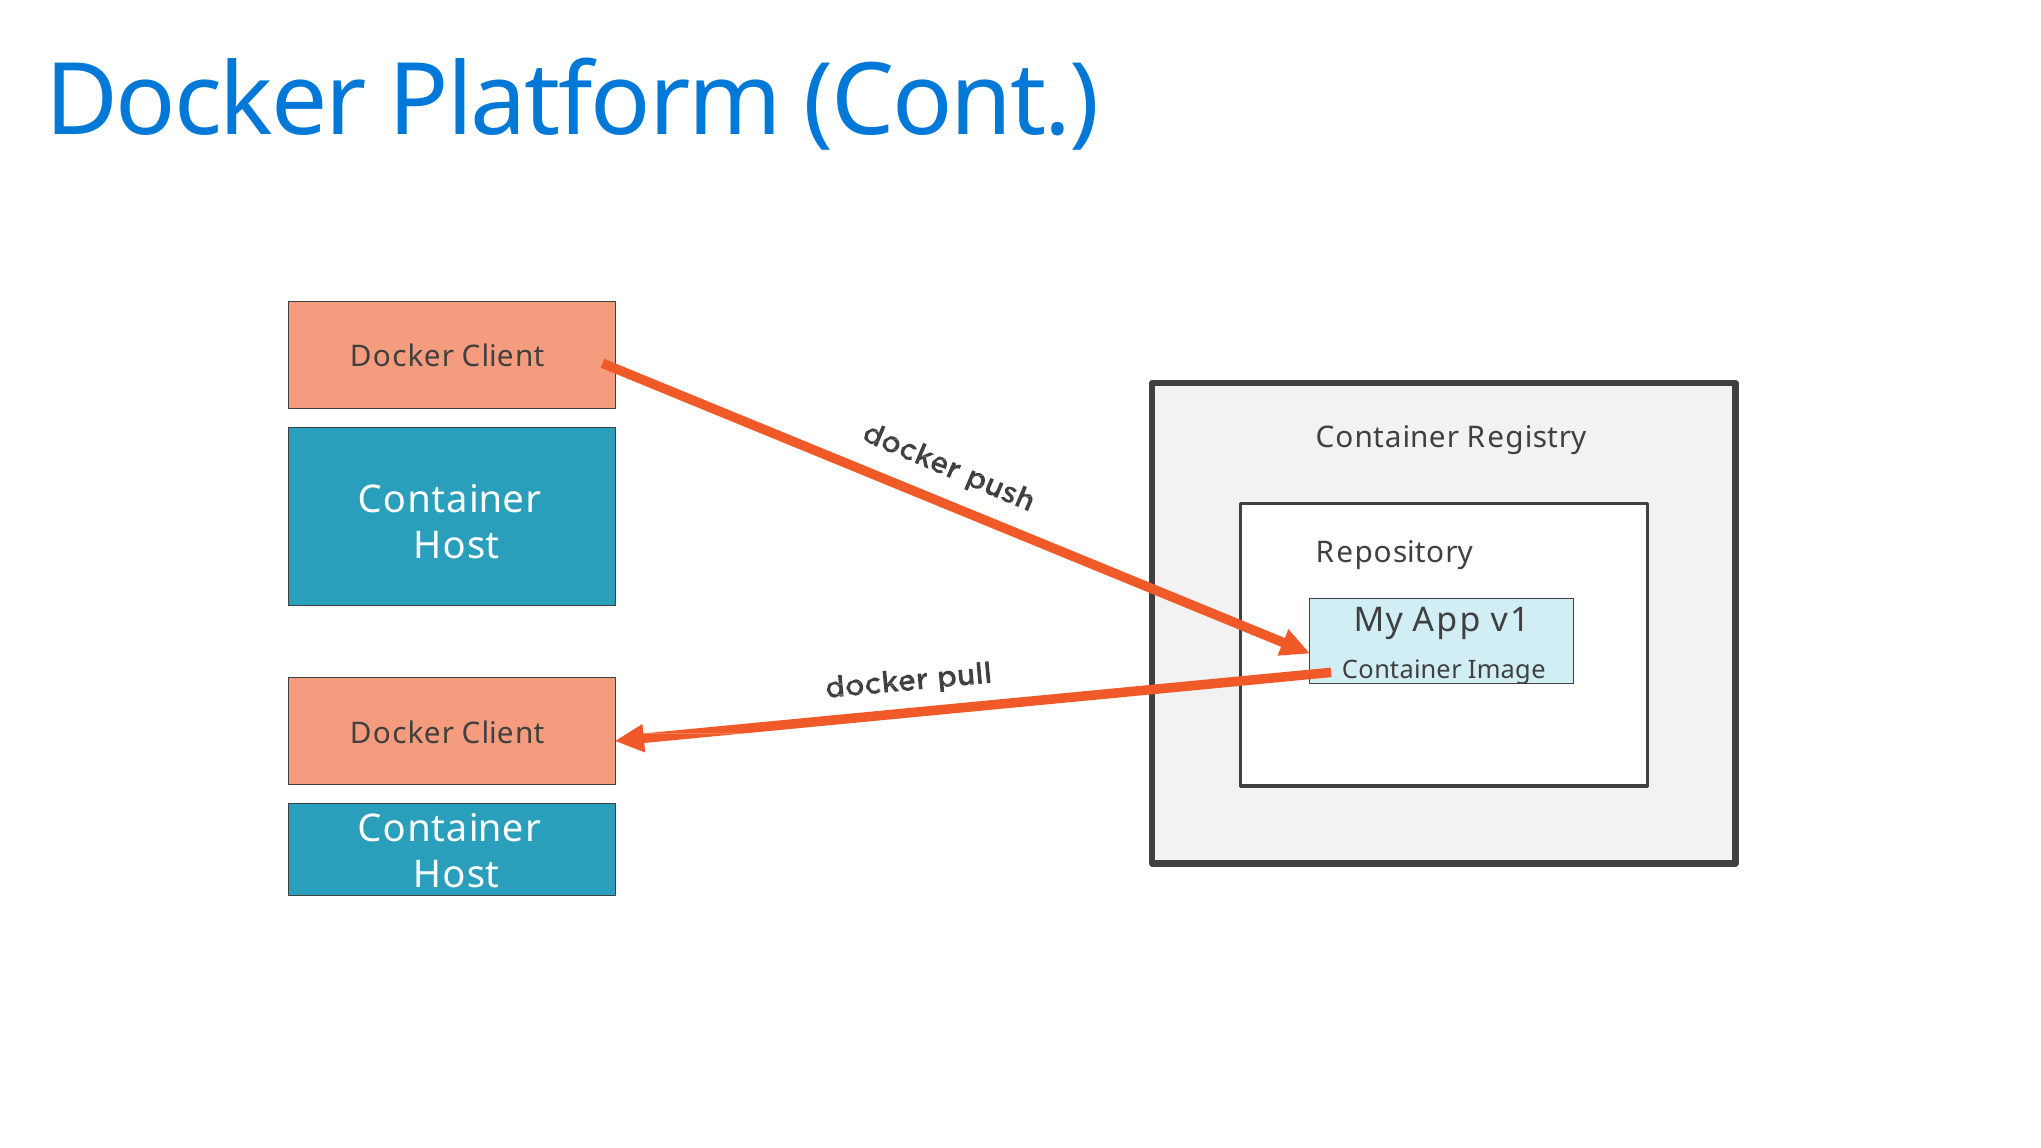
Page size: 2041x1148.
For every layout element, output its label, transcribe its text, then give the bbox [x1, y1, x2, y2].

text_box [288, 300, 616, 606]
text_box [1152, 382, 1736, 864]
title Docker Platform (Cont.) [45, 48, 1996, 199]
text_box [600, 358, 1310, 657]
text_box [288, 677, 616, 899]
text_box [615, 660, 1332, 753]
